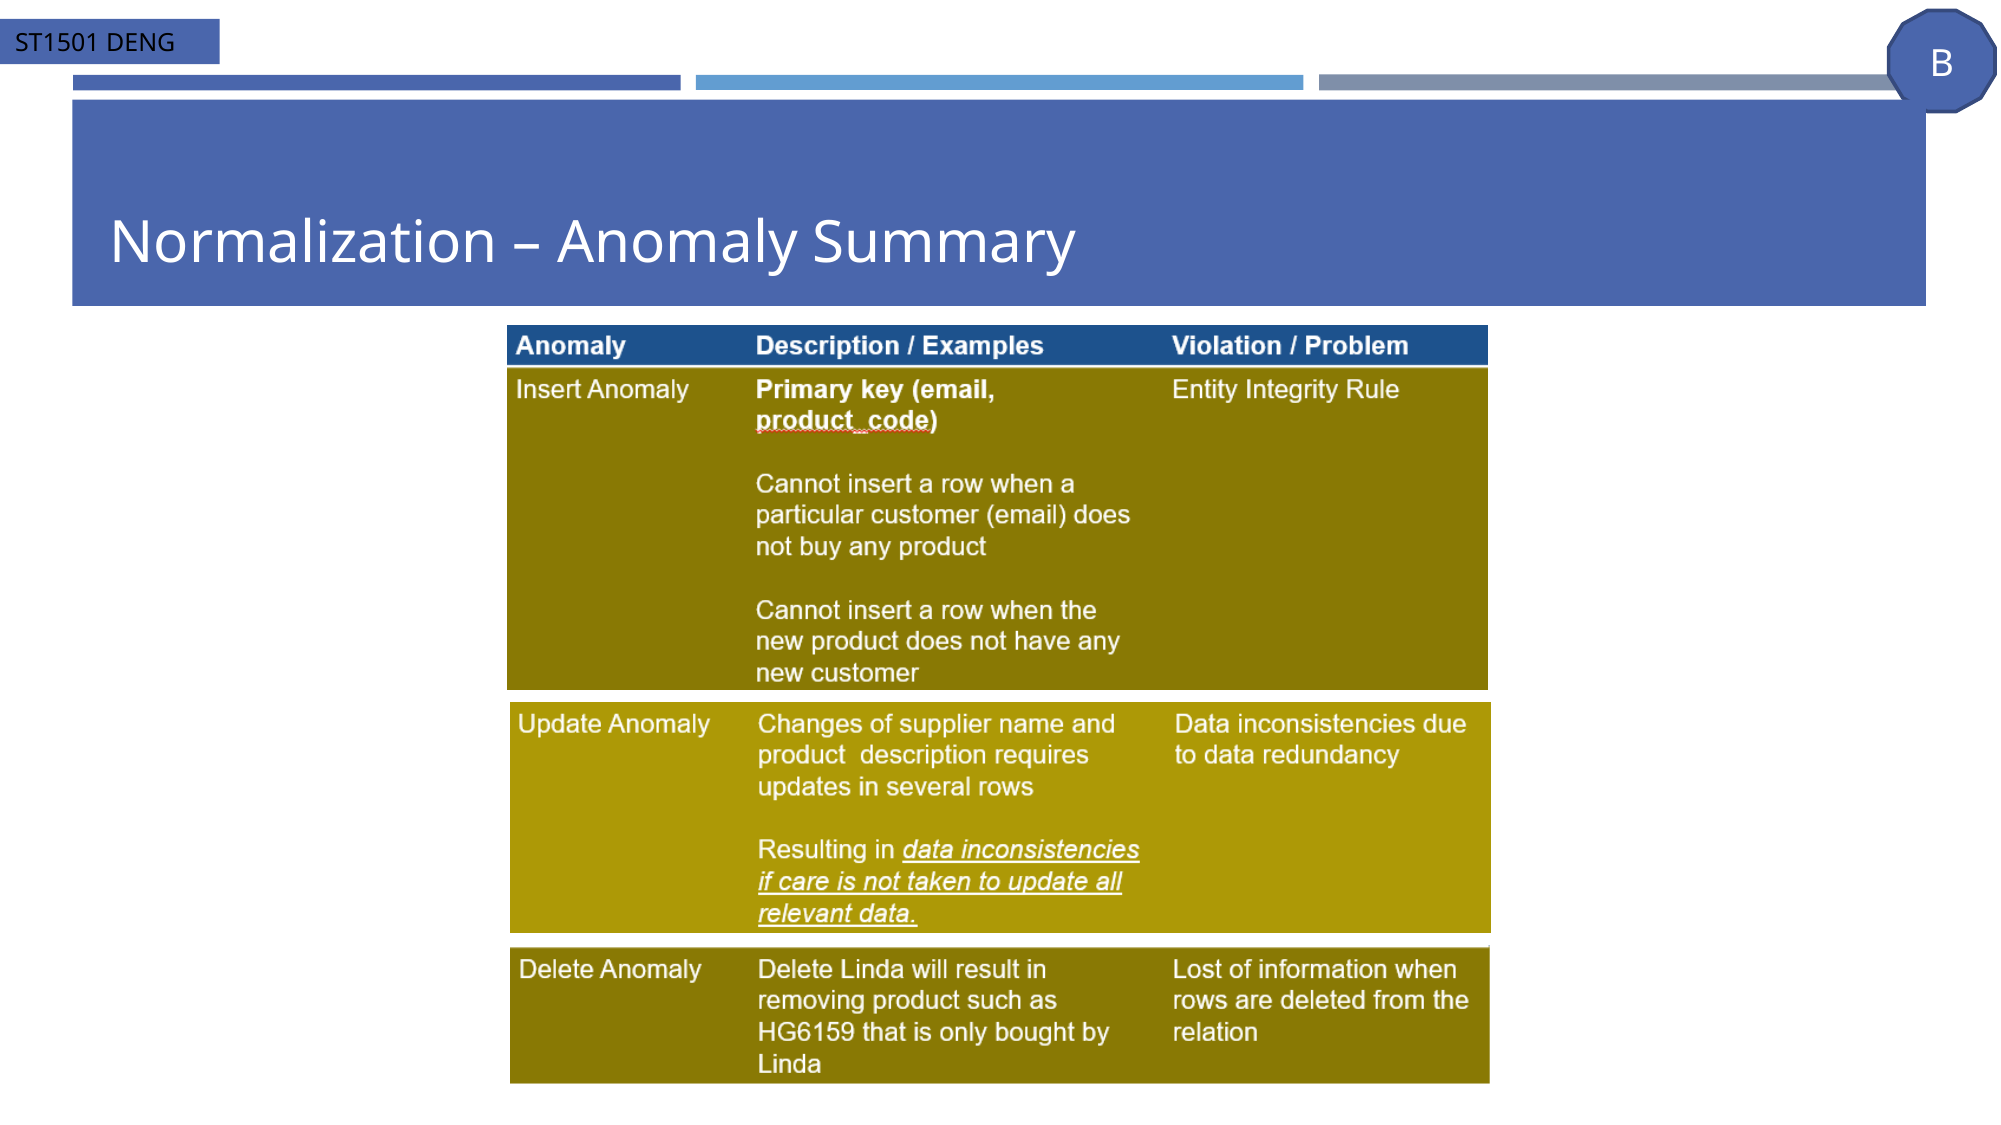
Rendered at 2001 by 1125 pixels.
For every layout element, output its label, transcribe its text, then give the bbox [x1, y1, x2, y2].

title Normalization – Anomaly Summary [94, 119, 1904, 282]
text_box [507, 325, 1491, 1086]
